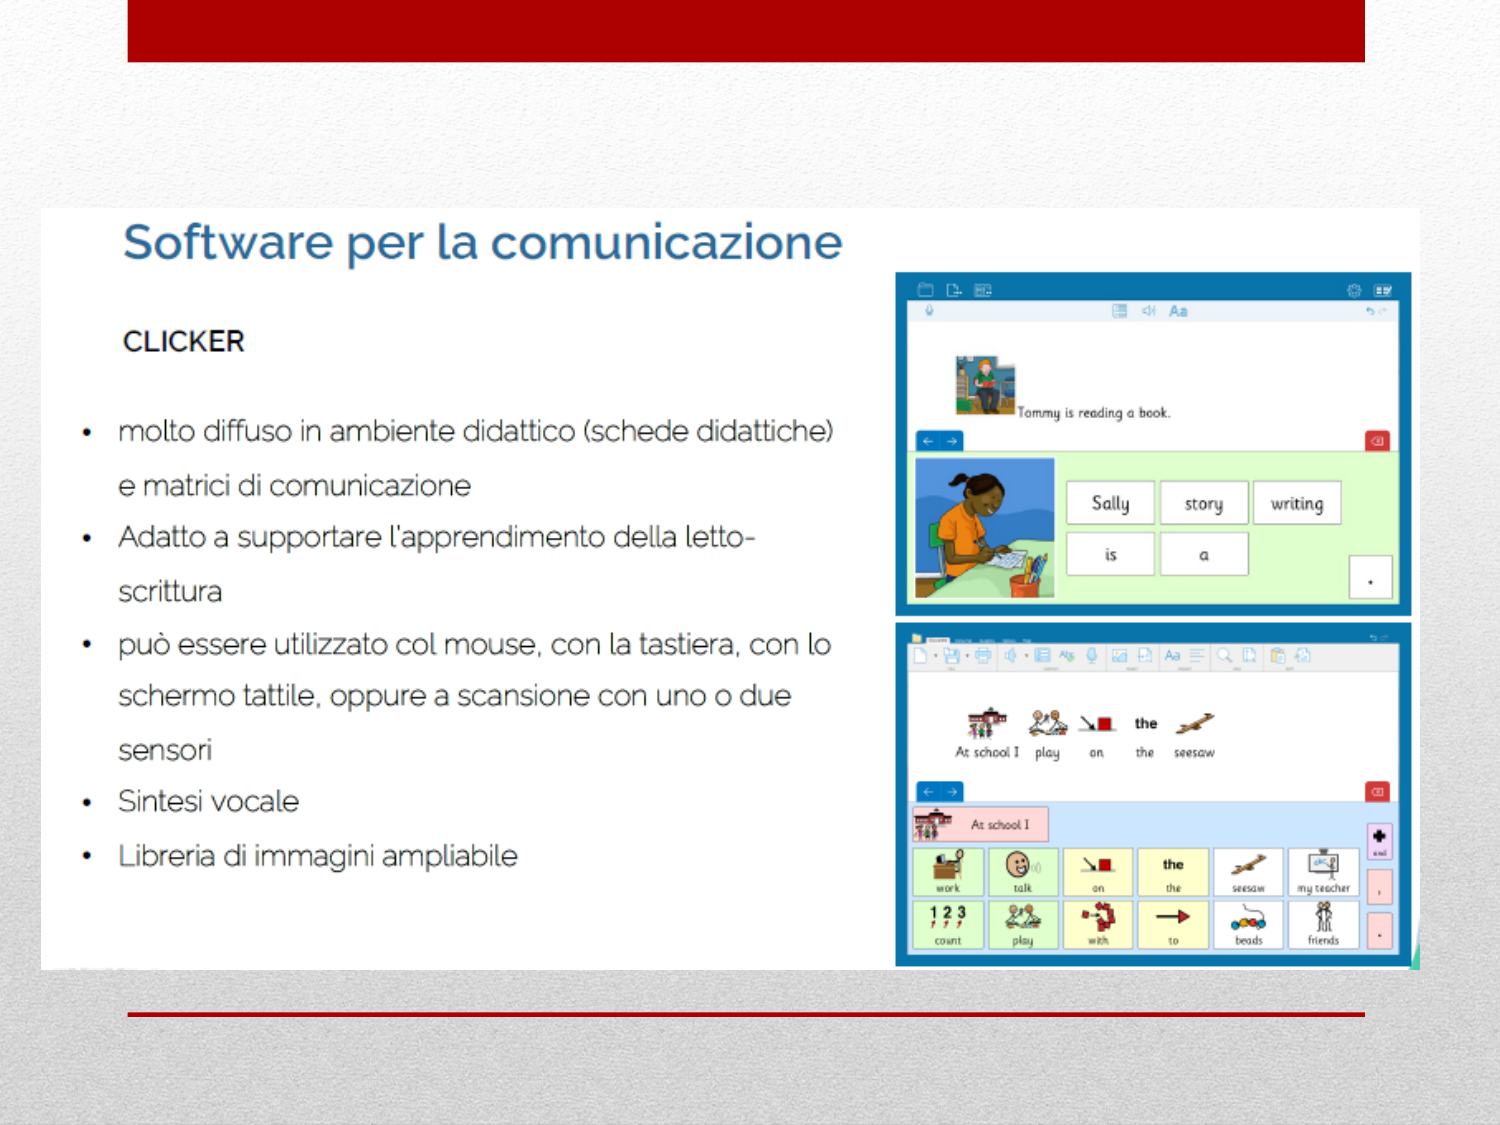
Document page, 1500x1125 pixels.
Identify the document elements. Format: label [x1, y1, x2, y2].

picture [40, 207, 1421, 971]
